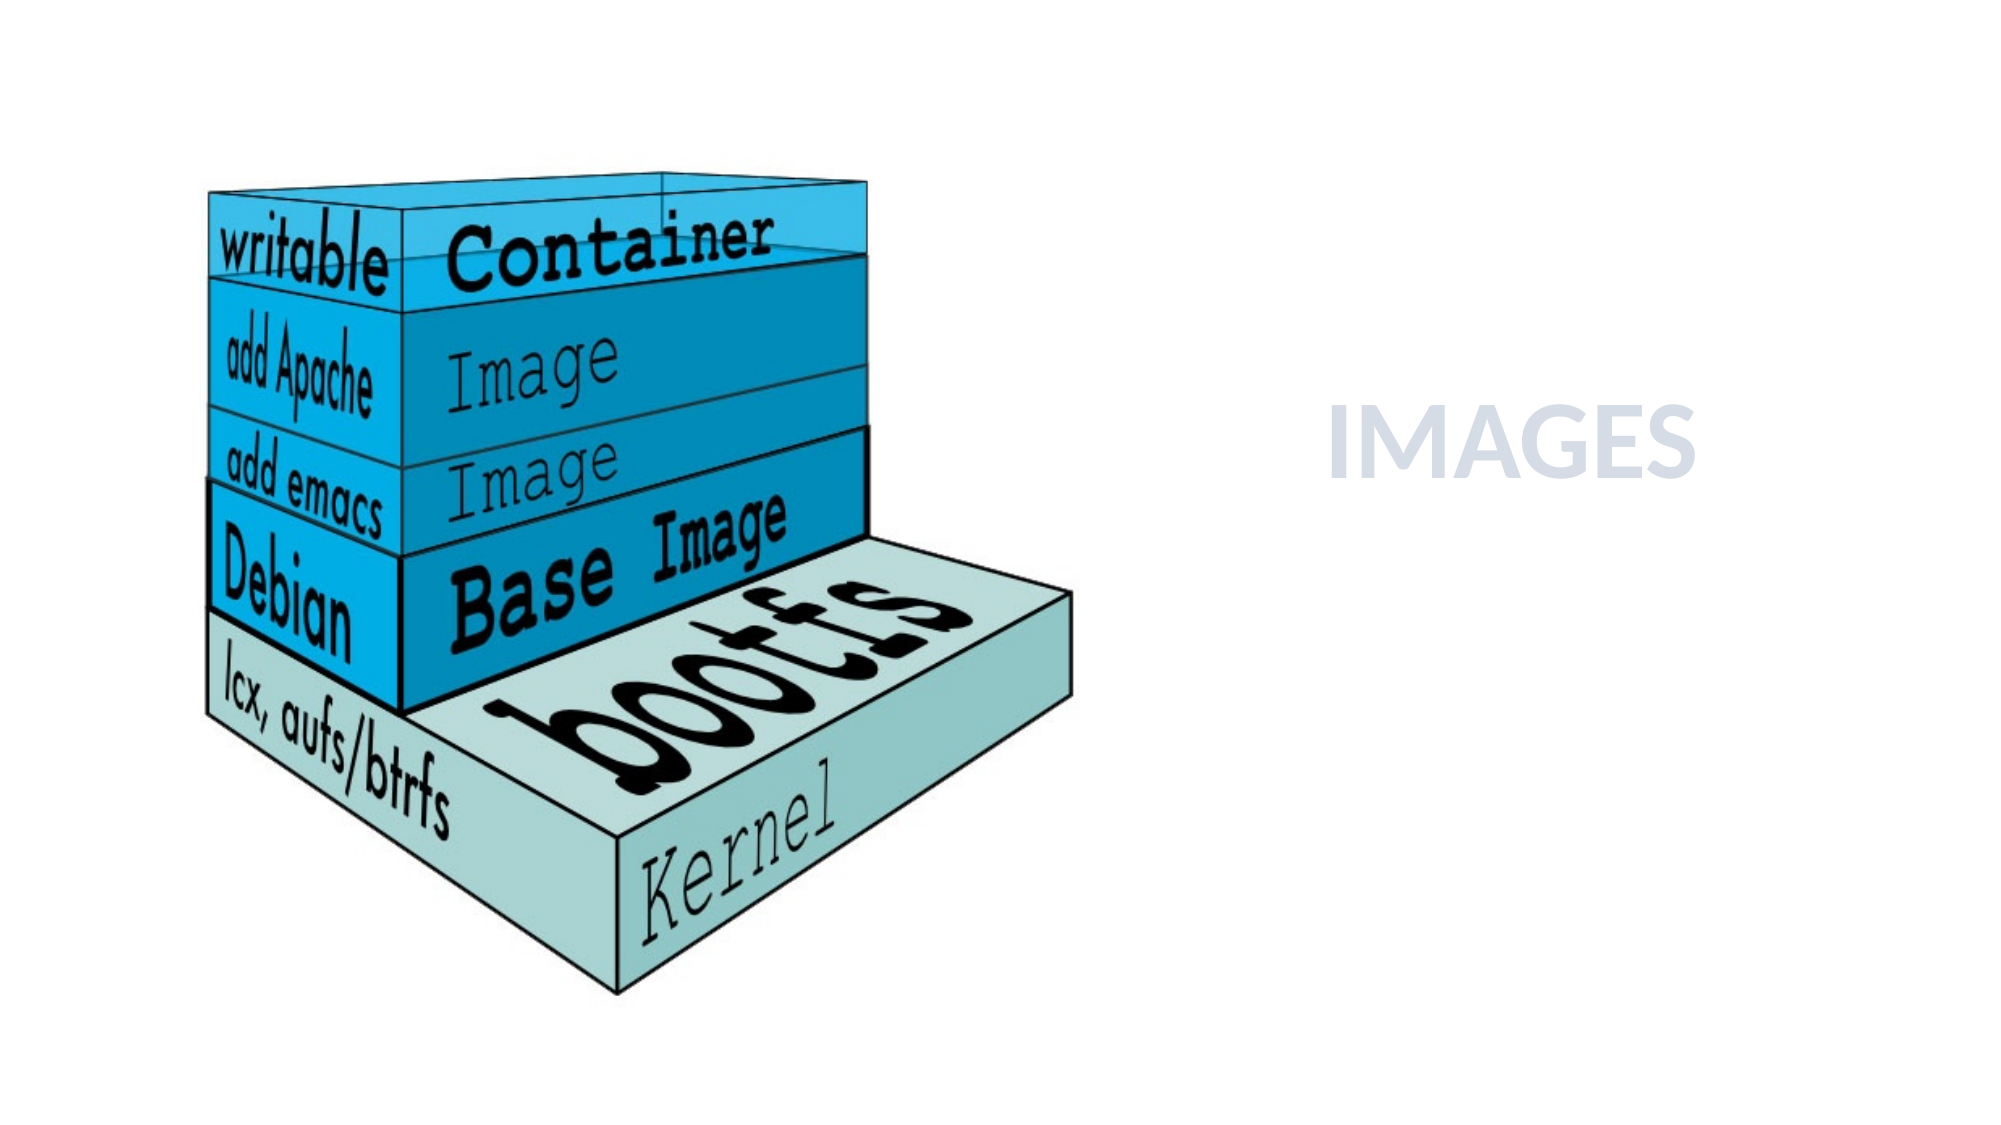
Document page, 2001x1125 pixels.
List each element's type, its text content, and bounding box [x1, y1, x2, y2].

picture [0, 102, 1287, 1072]
text_box IMAGES [1309, 358, 1714, 509]
